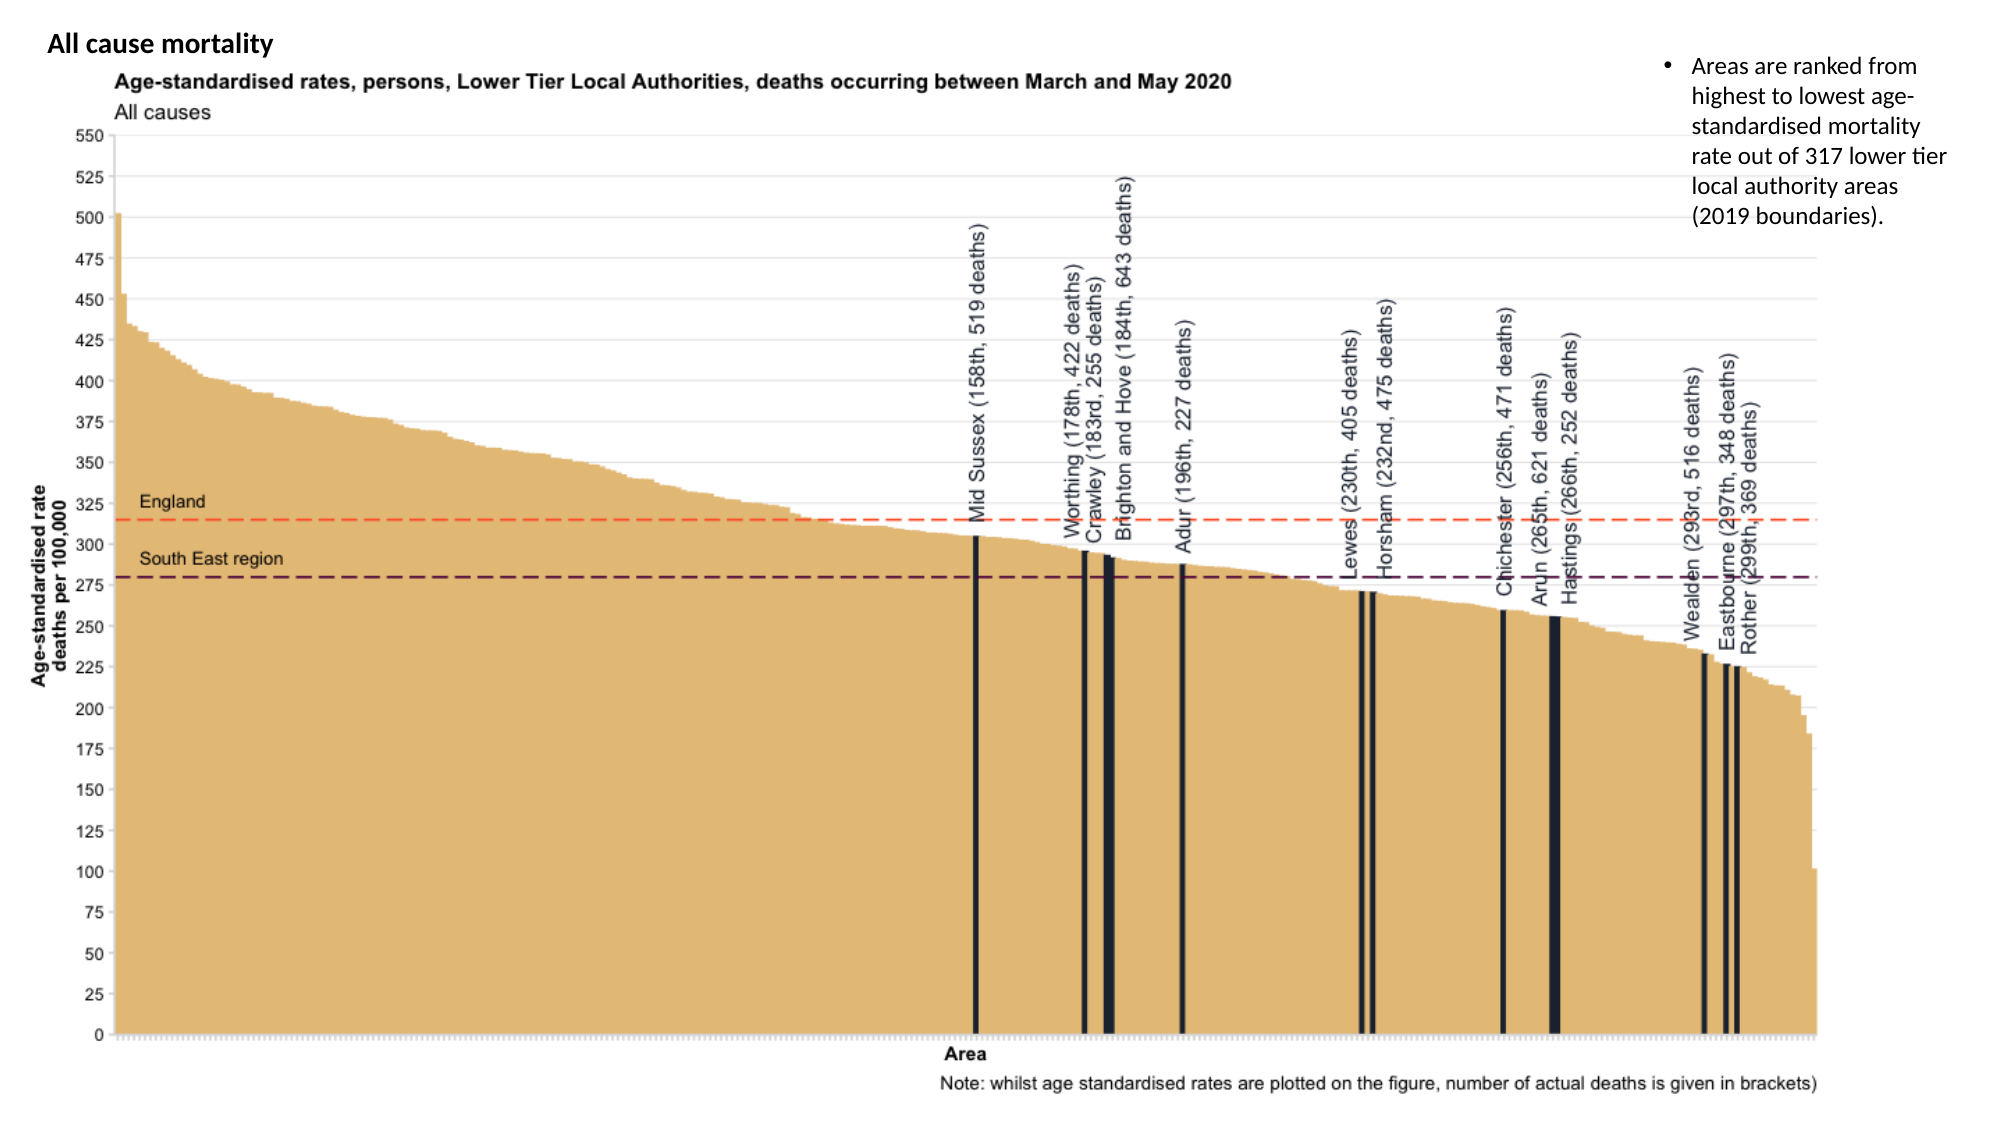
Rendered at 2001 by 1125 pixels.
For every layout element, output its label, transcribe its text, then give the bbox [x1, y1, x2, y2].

text_box Areas are ranked from highest to lowest age-standardised mortality rate out of 317 lower tier local authority areas (2019 boundaries). [1648, 42, 1969, 237]
picture [20, 61, 1829, 1105]
text_box All cause mortality [32, 16, 289, 61]
